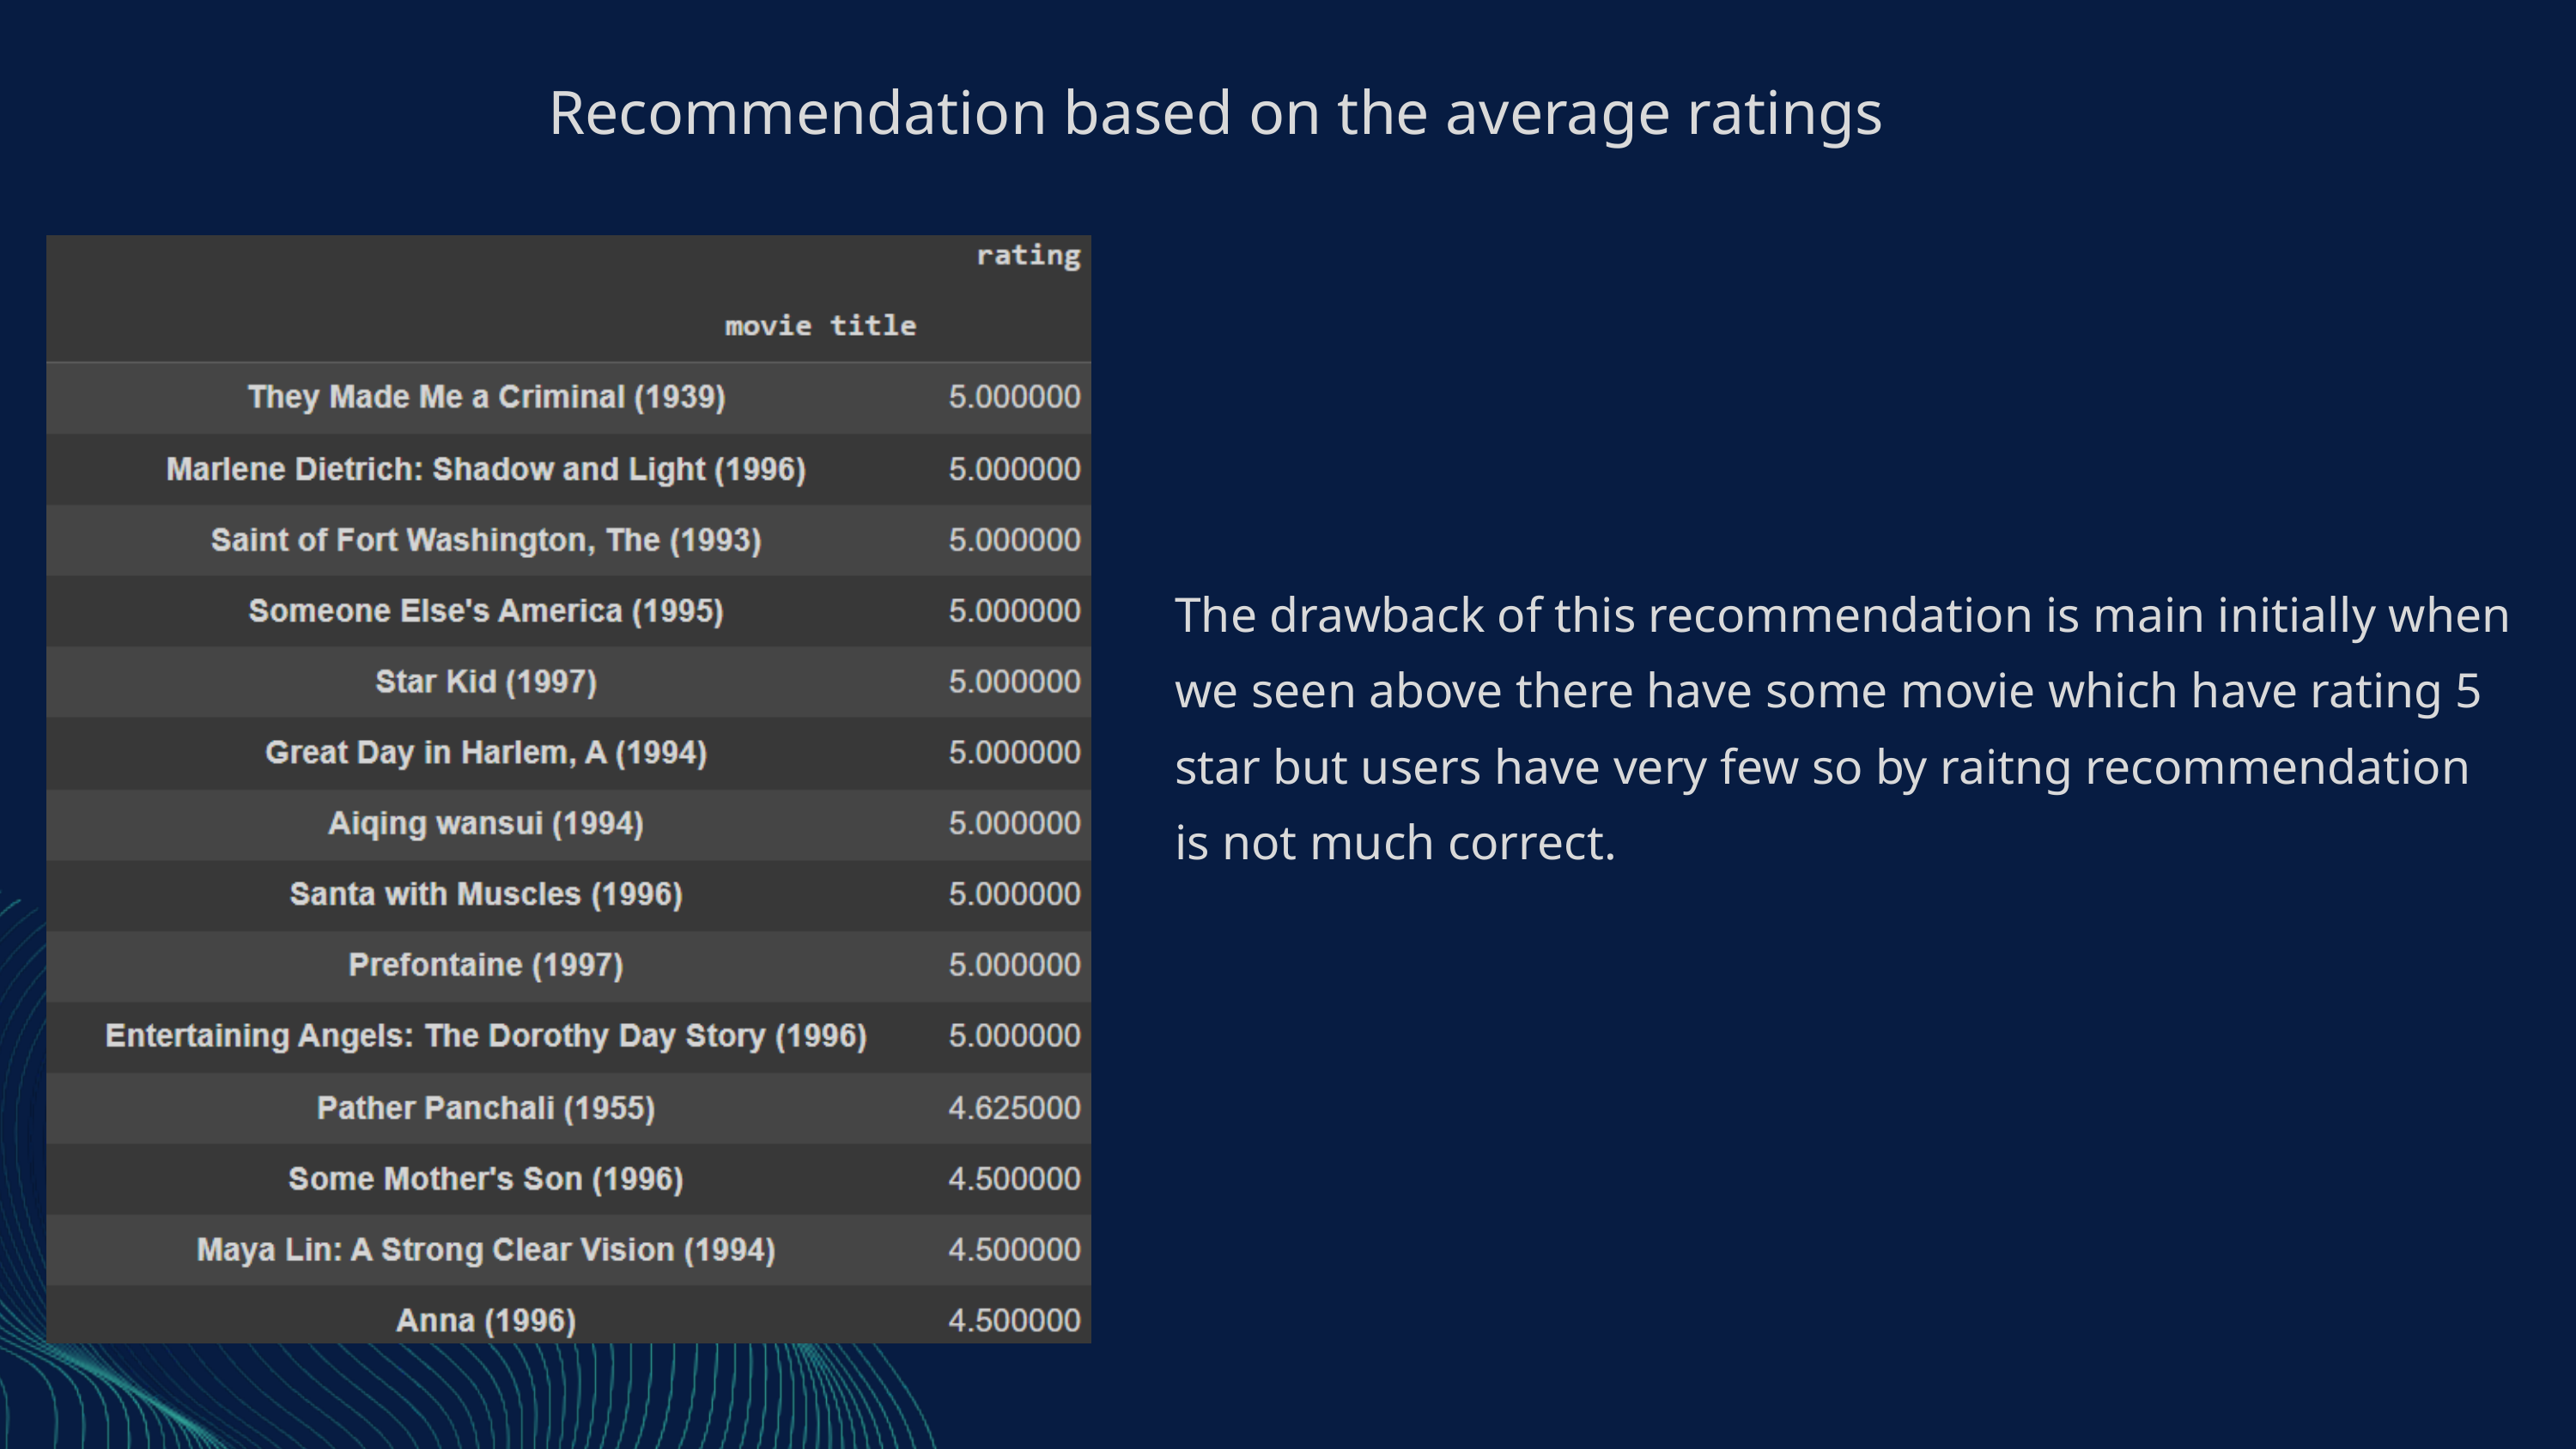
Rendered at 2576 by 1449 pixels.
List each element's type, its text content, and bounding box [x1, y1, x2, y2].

text_box Recommendation based on the average ratings [548, 51, 2069, 147]
text_box [0, 798, 943, 1449]
text_box [46, 235, 1091, 1343]
text_box The drawback of this recommendation is main initially when we seen above there have some movie which have rating 5 star but users have very few so by raitng recommendation is not much correct. [1175, 566, 2516, 870]
